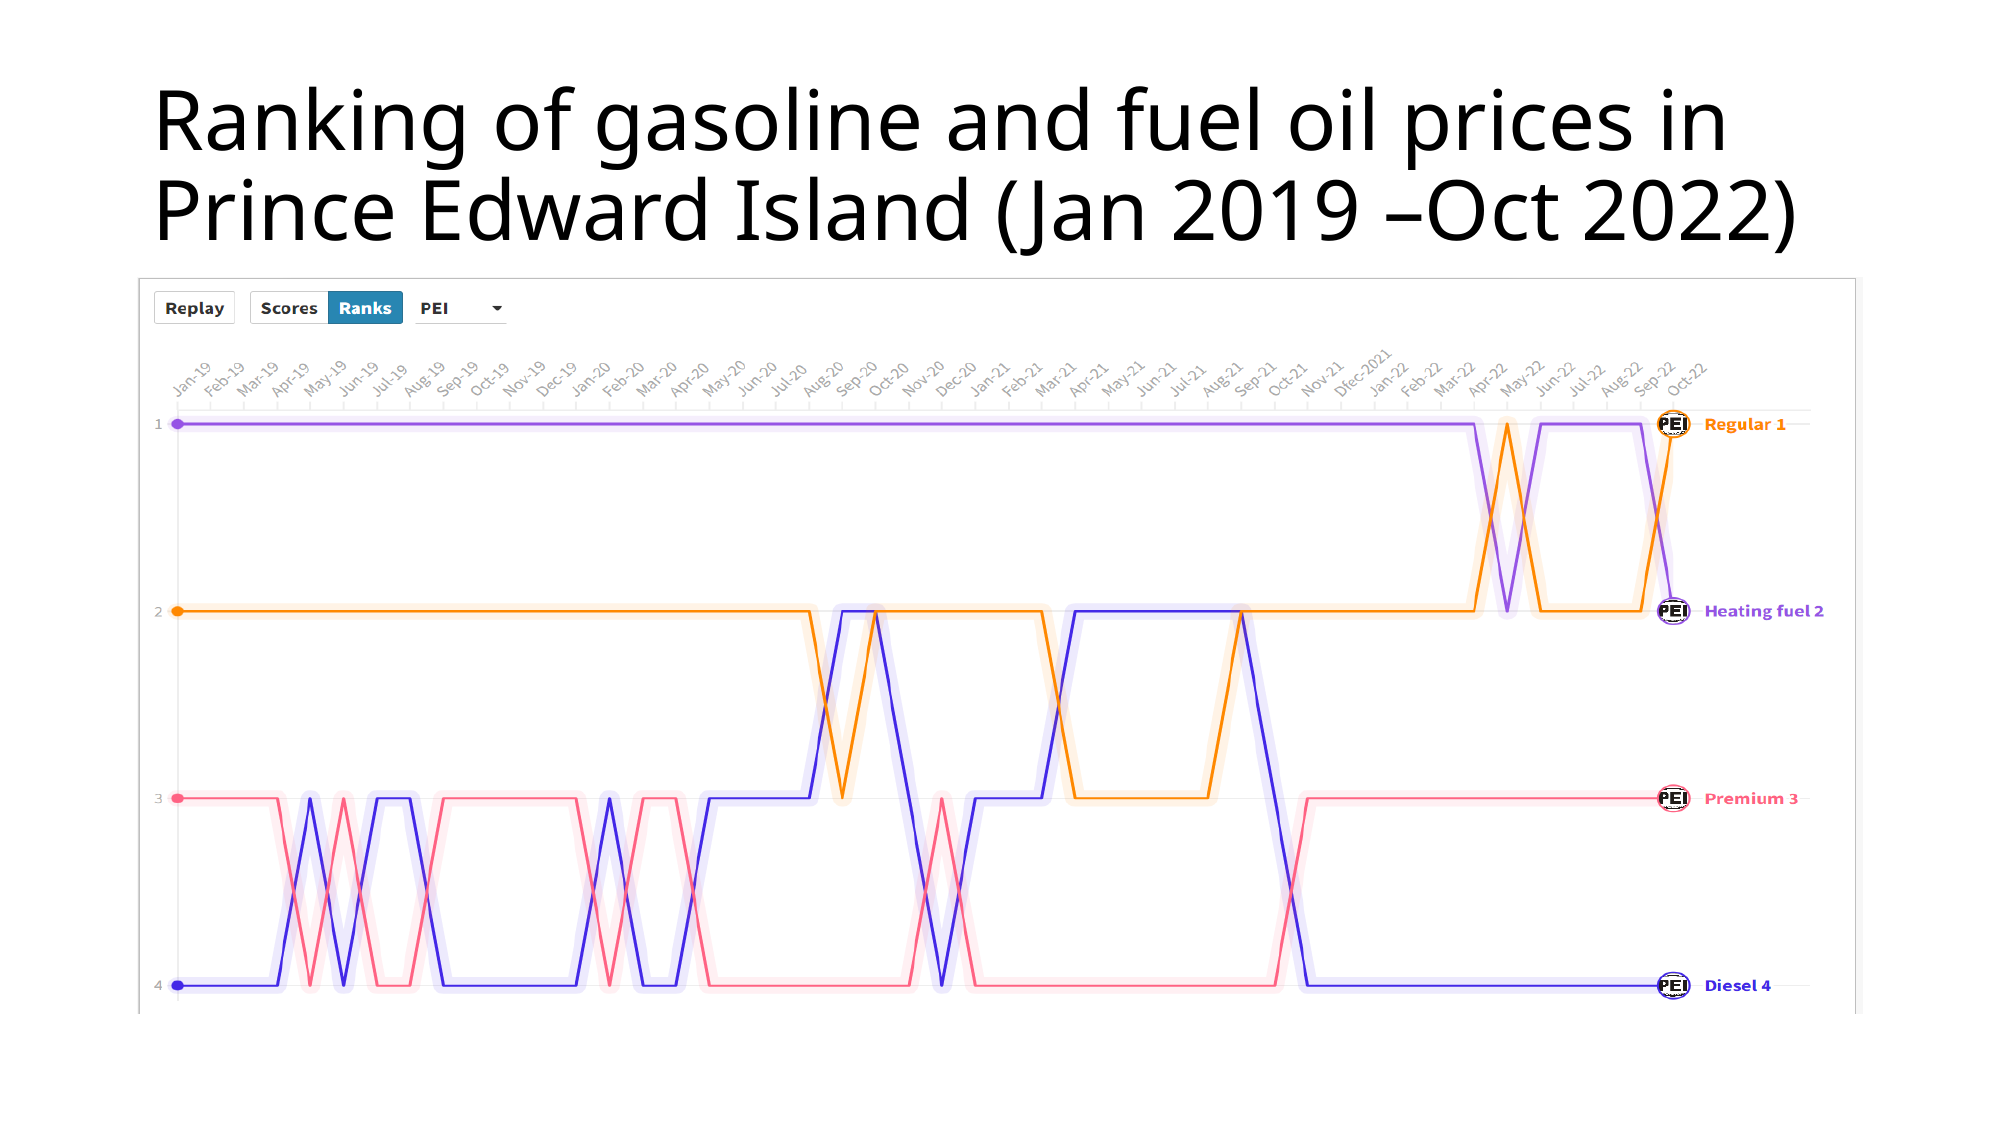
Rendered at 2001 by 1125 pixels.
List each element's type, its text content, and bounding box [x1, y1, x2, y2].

title Ranking of gasoline and fuel oil prices in Prince Edward Island (Jan 2019 –Oct 2022) [137, 59, 1863, 277]
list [137, 277, 1863, 1014]
